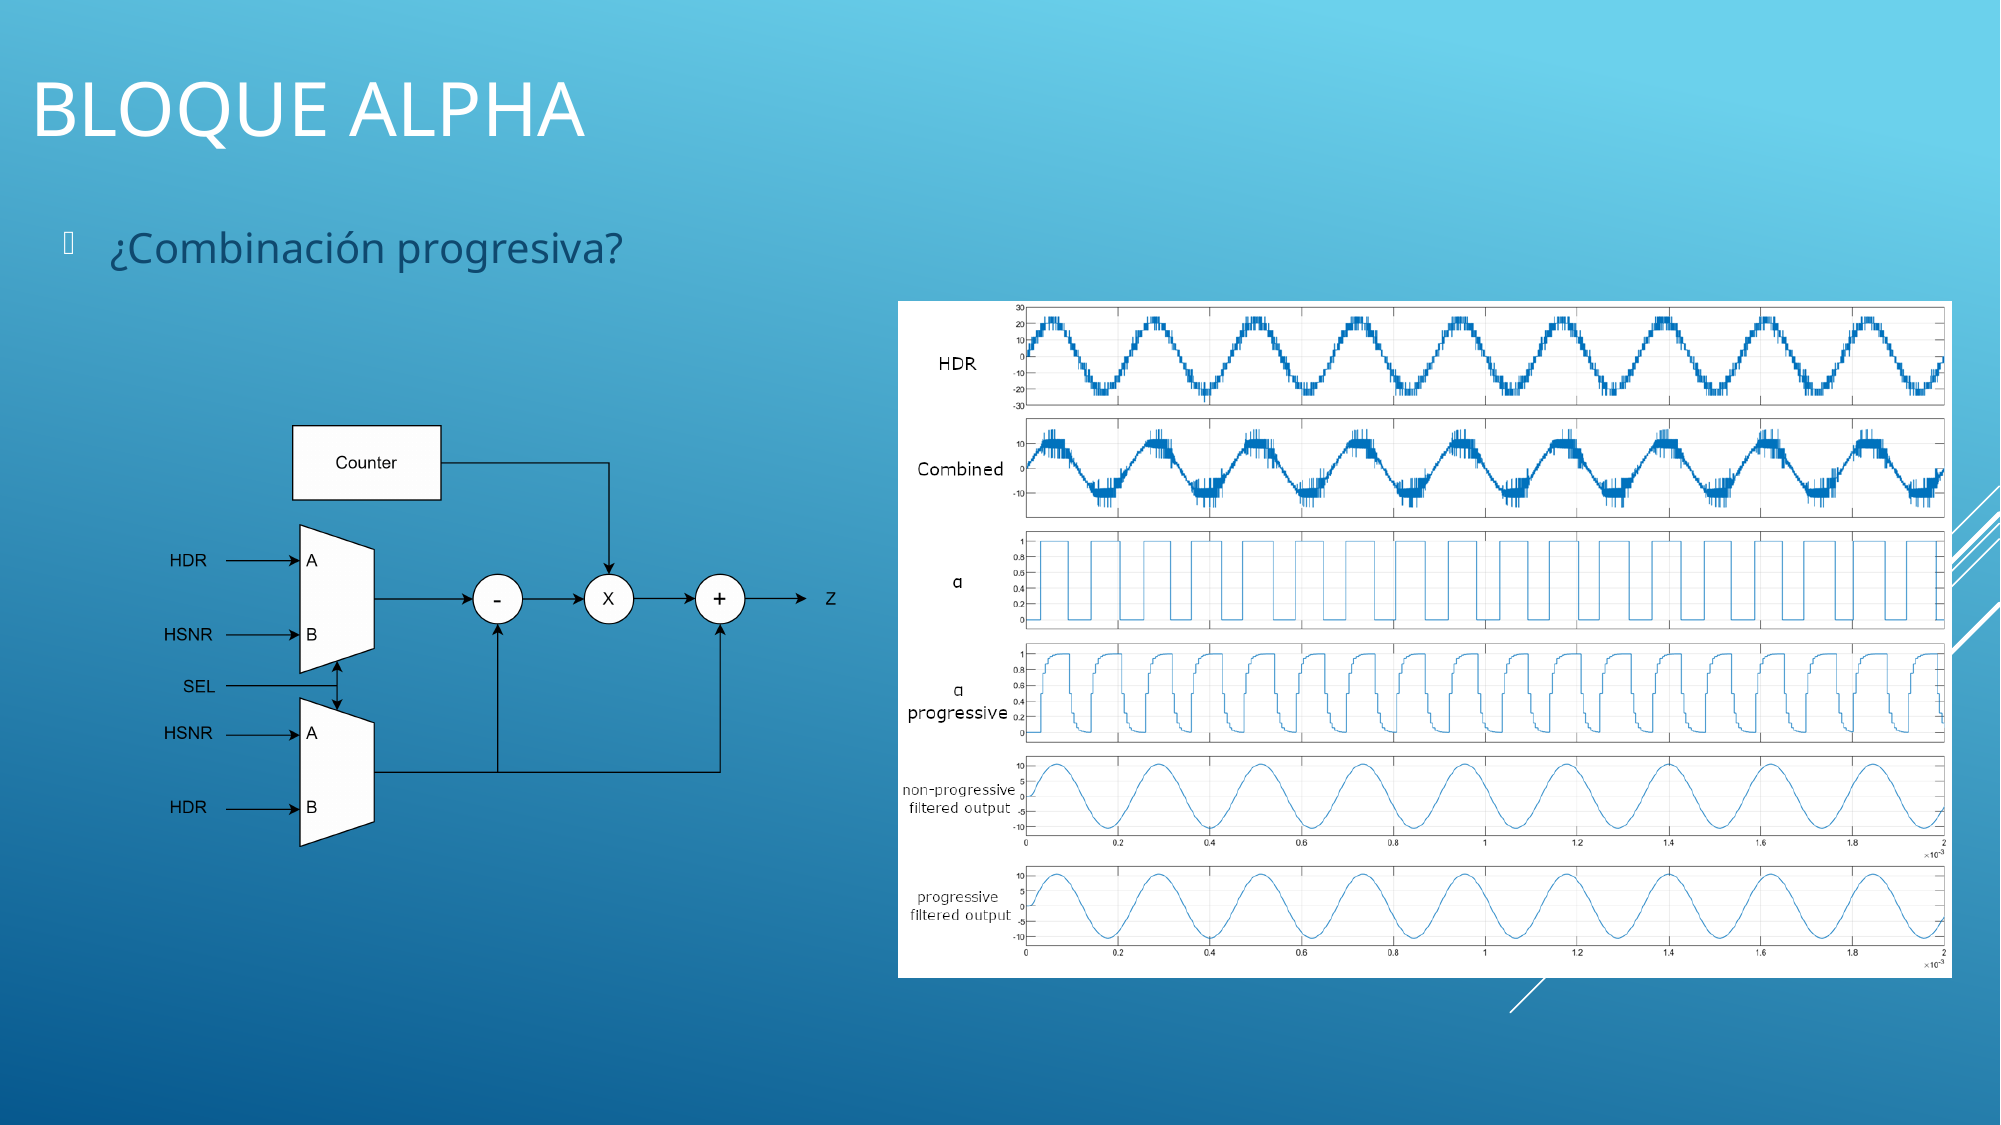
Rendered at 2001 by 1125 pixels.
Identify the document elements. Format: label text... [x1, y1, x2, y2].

picture [897, 301, 1953, 978]
picture [150, 425, 843, 847]
title BLOQUE alpha [14, 0, 1816, 231]
text_box ¿Combinación progresiva? [48, 193, 1449, 302]
